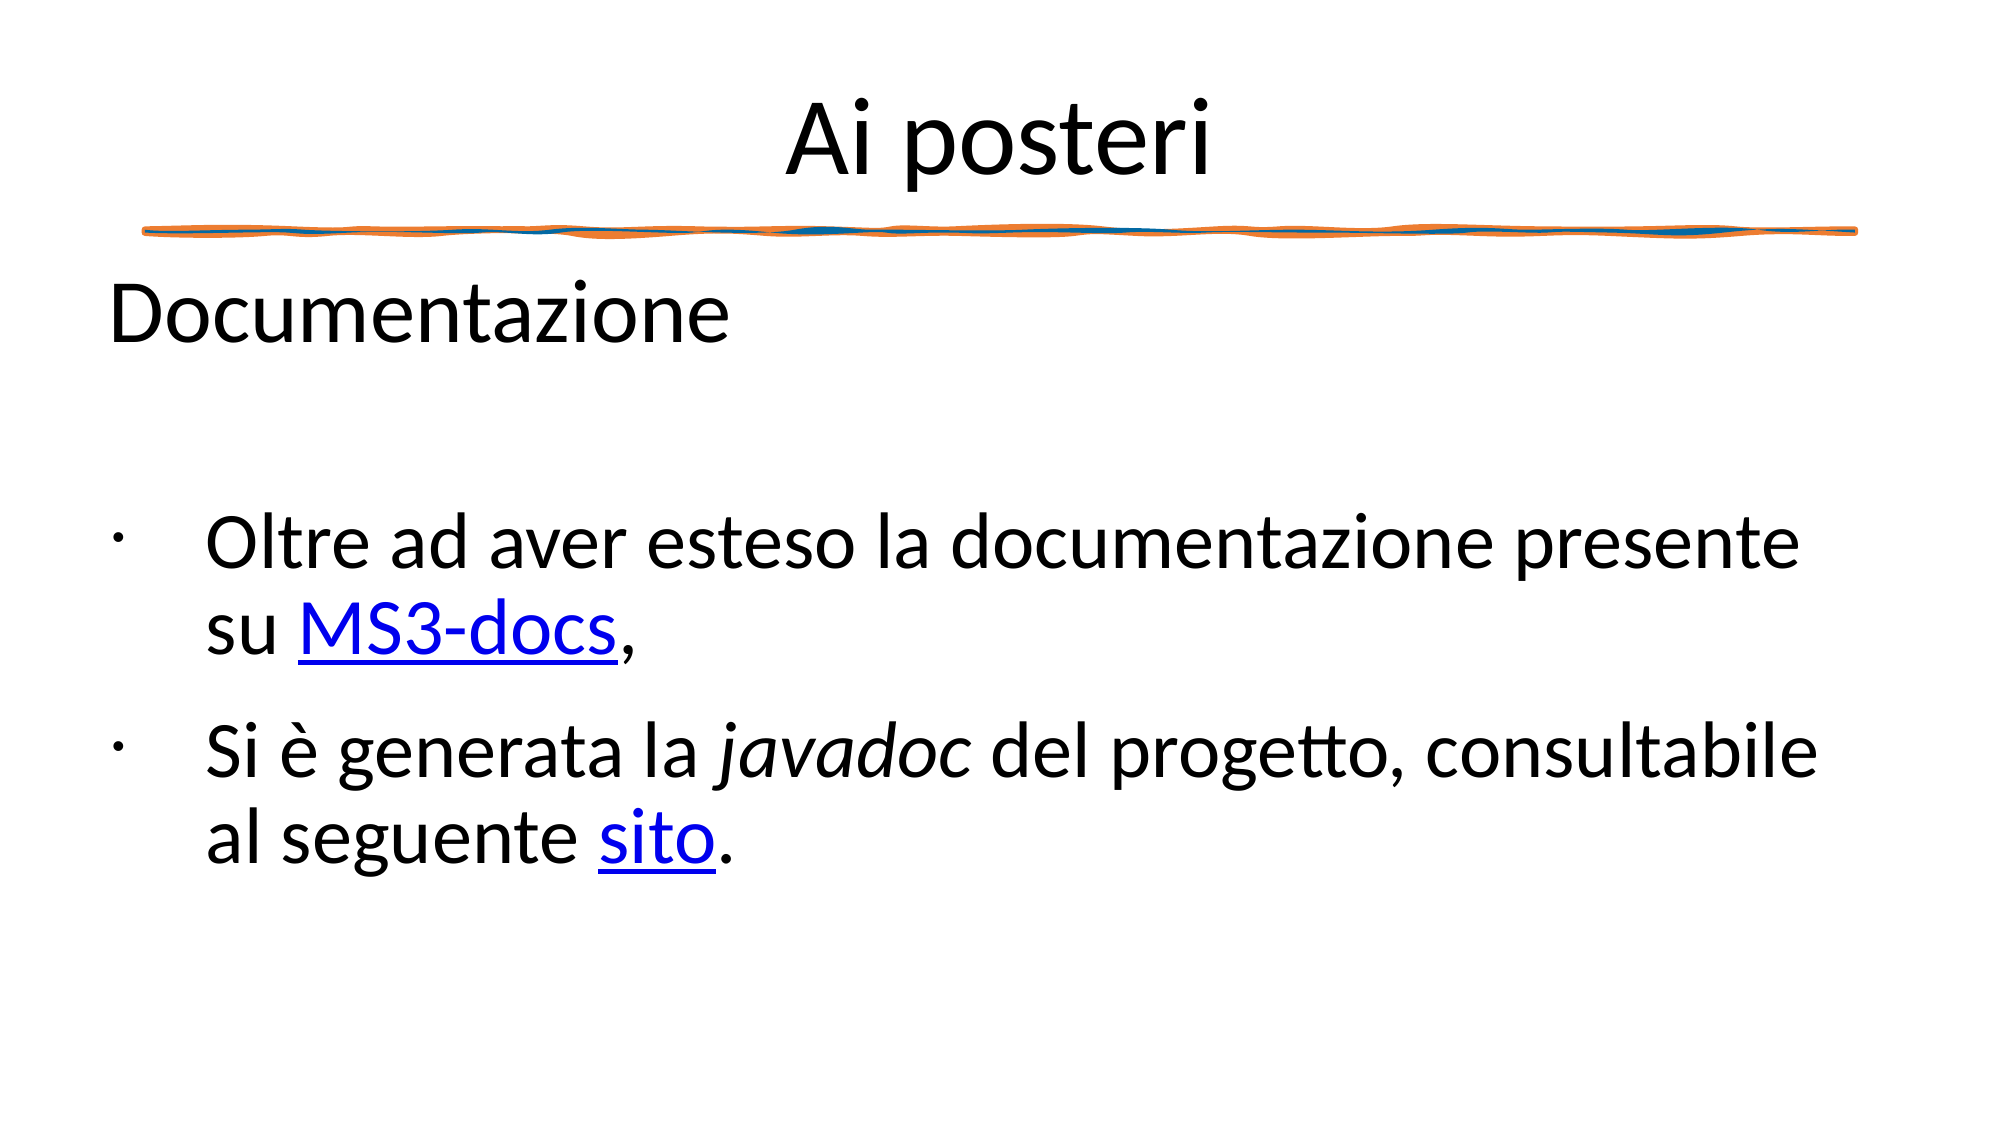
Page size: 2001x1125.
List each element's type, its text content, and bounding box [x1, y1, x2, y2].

text_box [144, 226, 1856, 237]
title Ai posteri [100, 44, 1900, 233]
list Oltre ad aver esteso la documentazione presente su MS3-docs, Si è generata la javadoc del progetto, consultabile al seguente sito. [90, 498, 1891, 925]
text_box Documentazione [90, 243, 808, 363]
